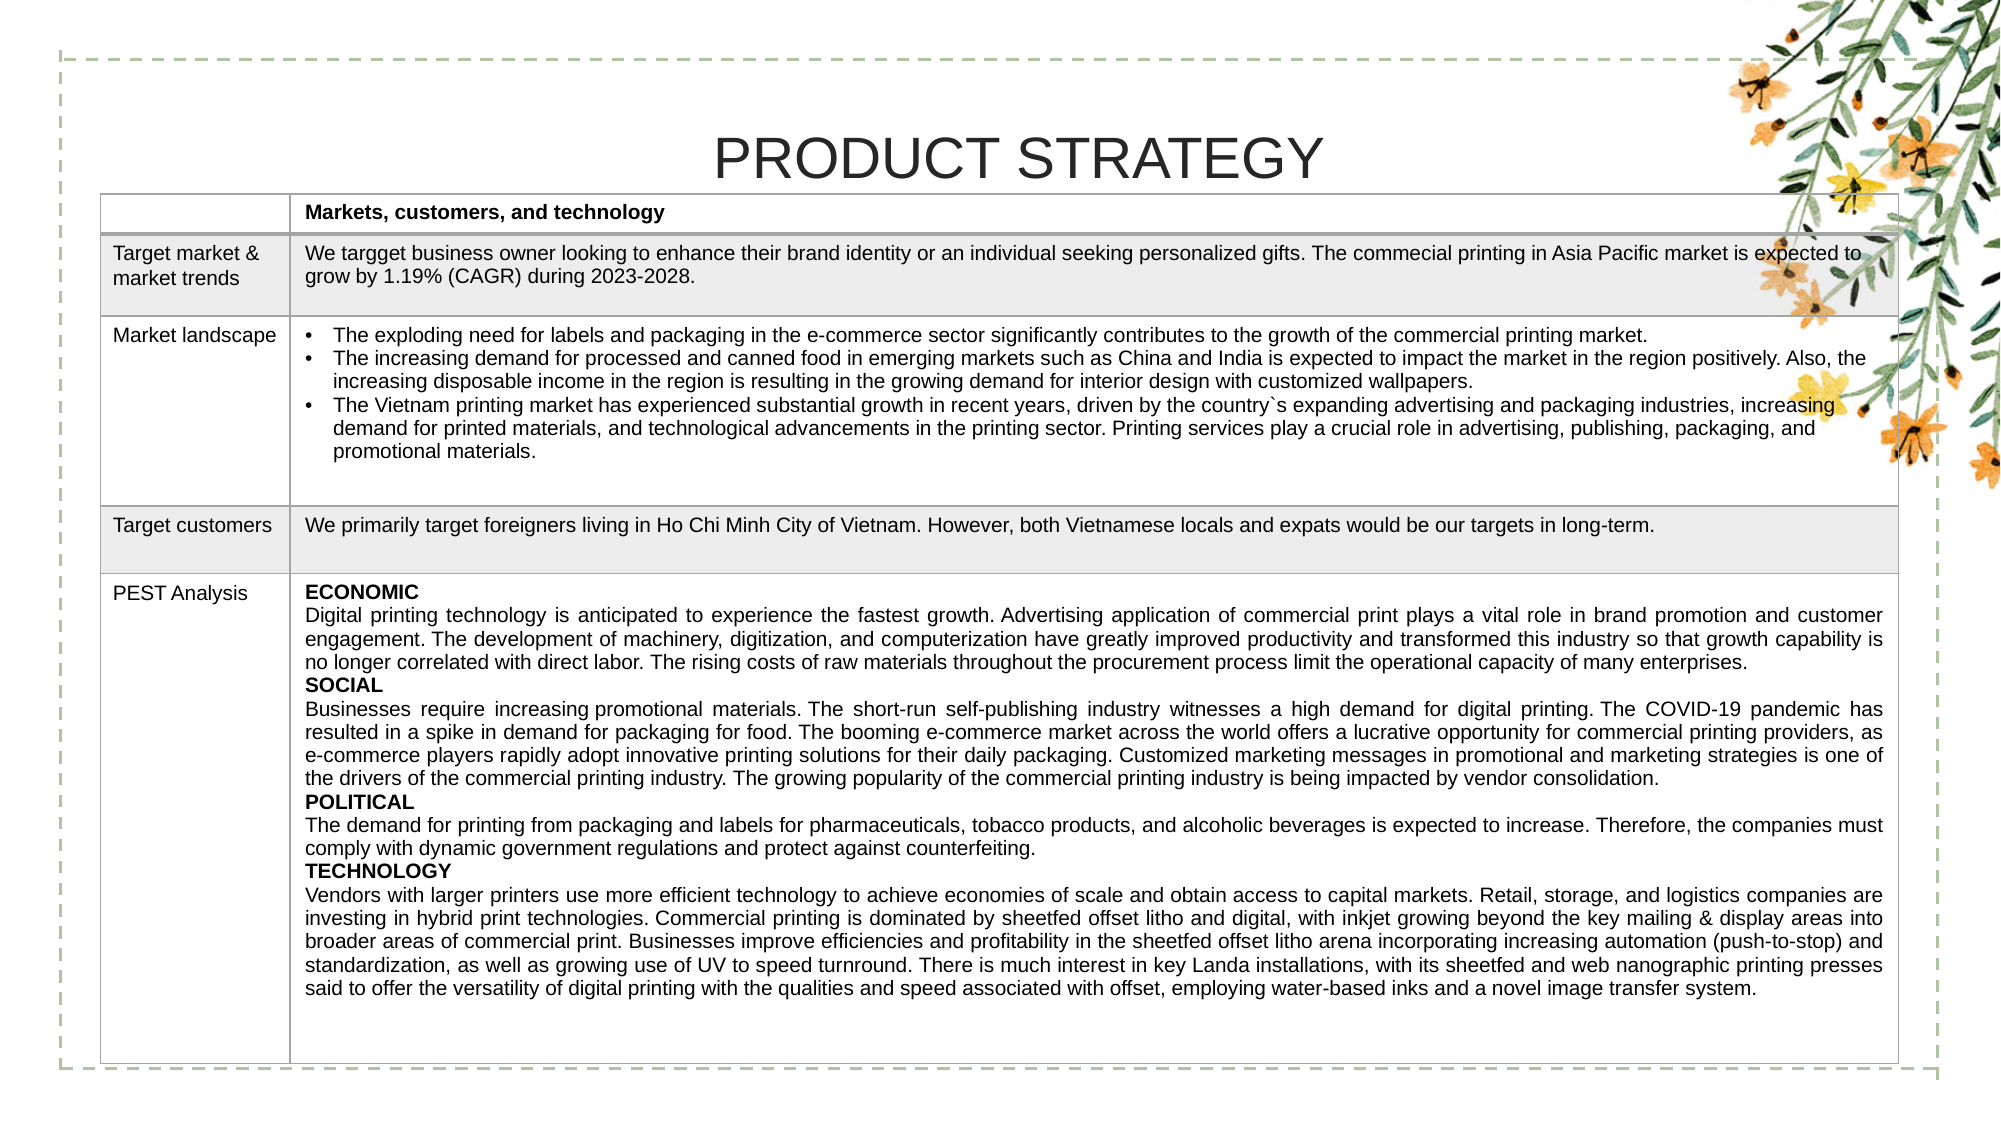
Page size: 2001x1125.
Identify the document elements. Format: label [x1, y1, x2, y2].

picture [1713, 0, 2000, 607]
text_box [60, 49, 1941, 1082]
